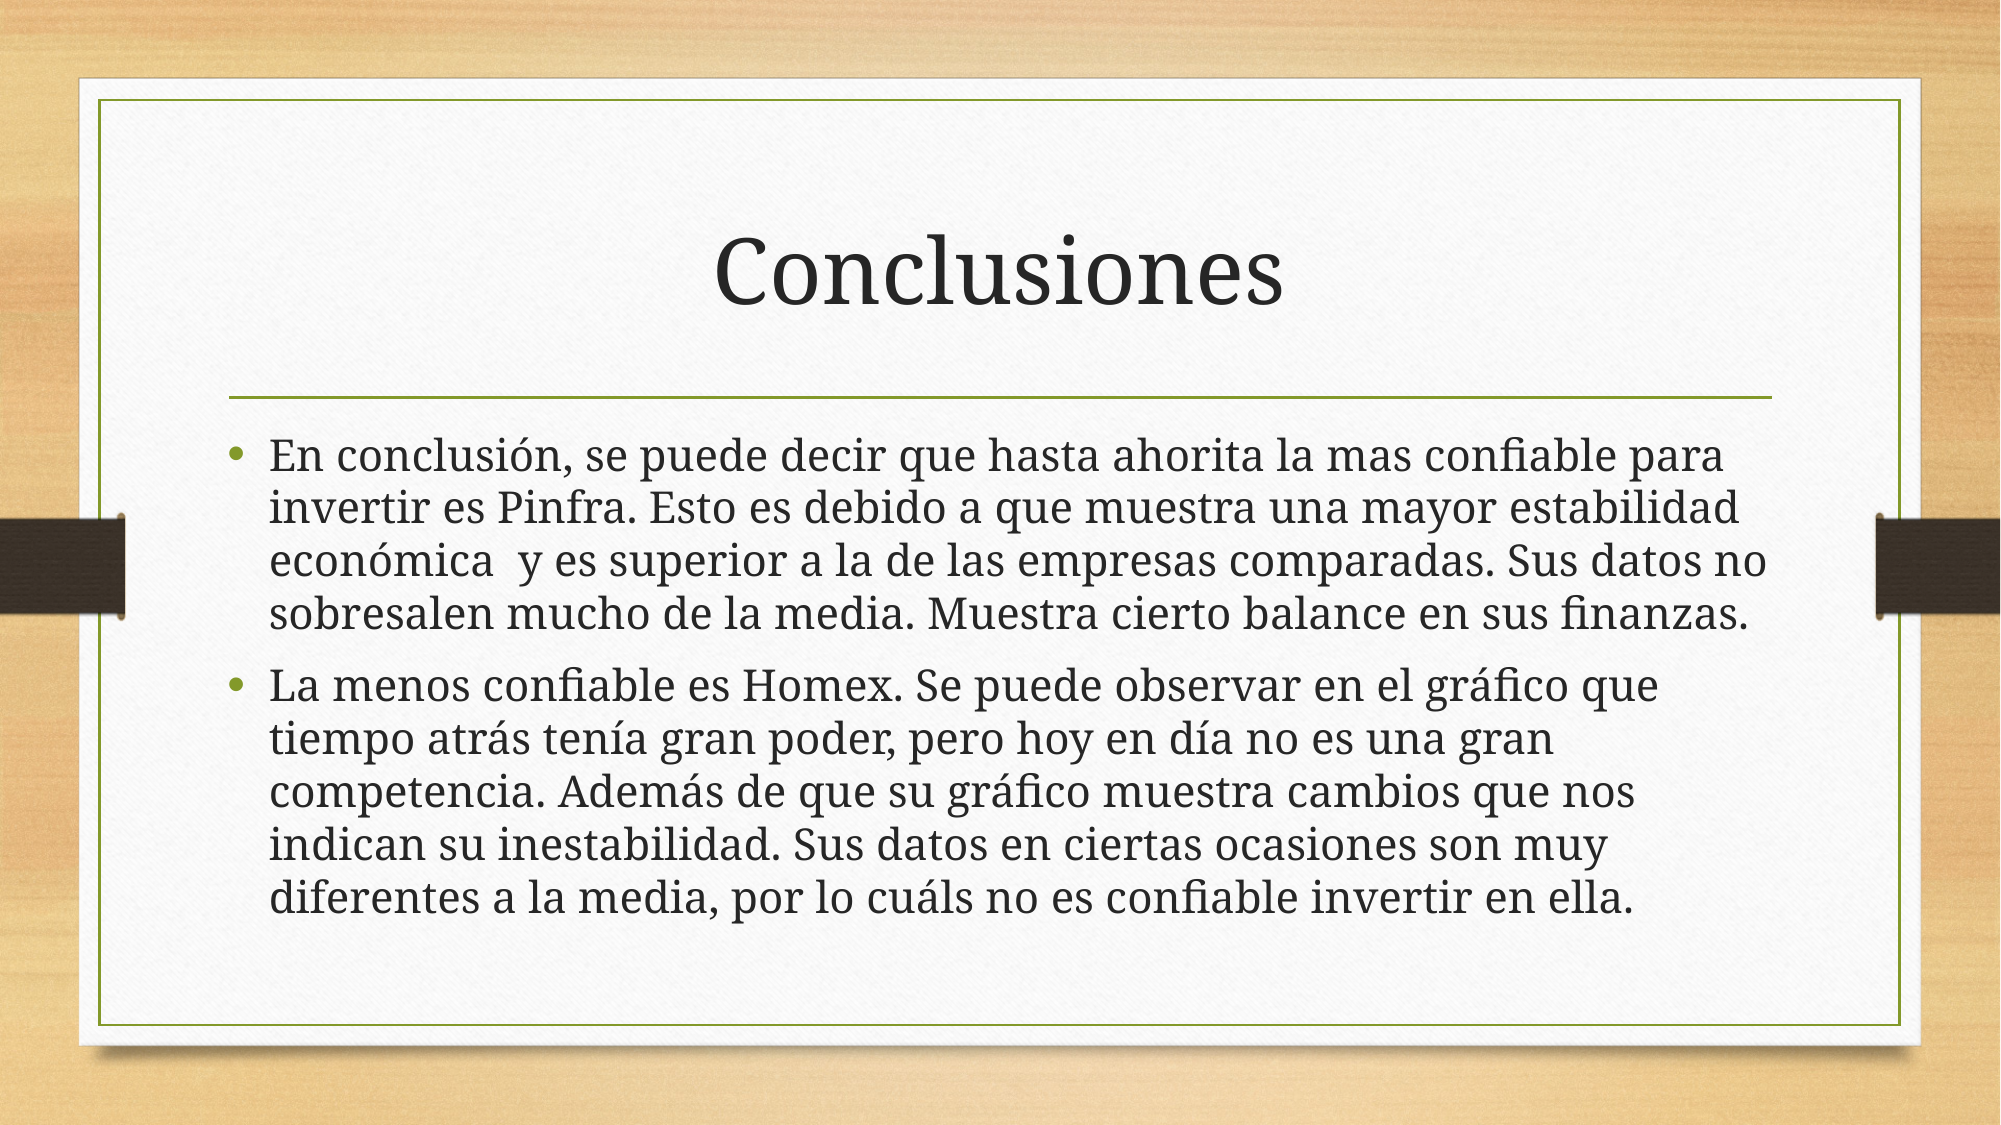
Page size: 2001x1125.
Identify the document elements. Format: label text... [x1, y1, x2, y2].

list En conclusión, se puede decir que hasta ahorita la mas confiable para invertir es Pinfra. Esto es debido a que muestra una mayor estabilidad económica y es superior a la de las empresas comparadas. Sus datos no sobresalen mucho de la media. Muestra cierto balance en sus finanzas. La menos confiable es Homex. Se puede observar en el gráfico que tiempo atrás tenía gran poder, pero hoy en día no es una gran competencia. Además de que su gráfico muestra cambios que nos indican su inestabilidad. Sus datos en ciertas ocasiones son muy diferentes a la media, por lo cuáls no es confiable invertir en ella. [212, 419, 1788, 964]
picture [0, 0, 2001, 1125]
title Conclusiones [212, 161, 1788, 375]
